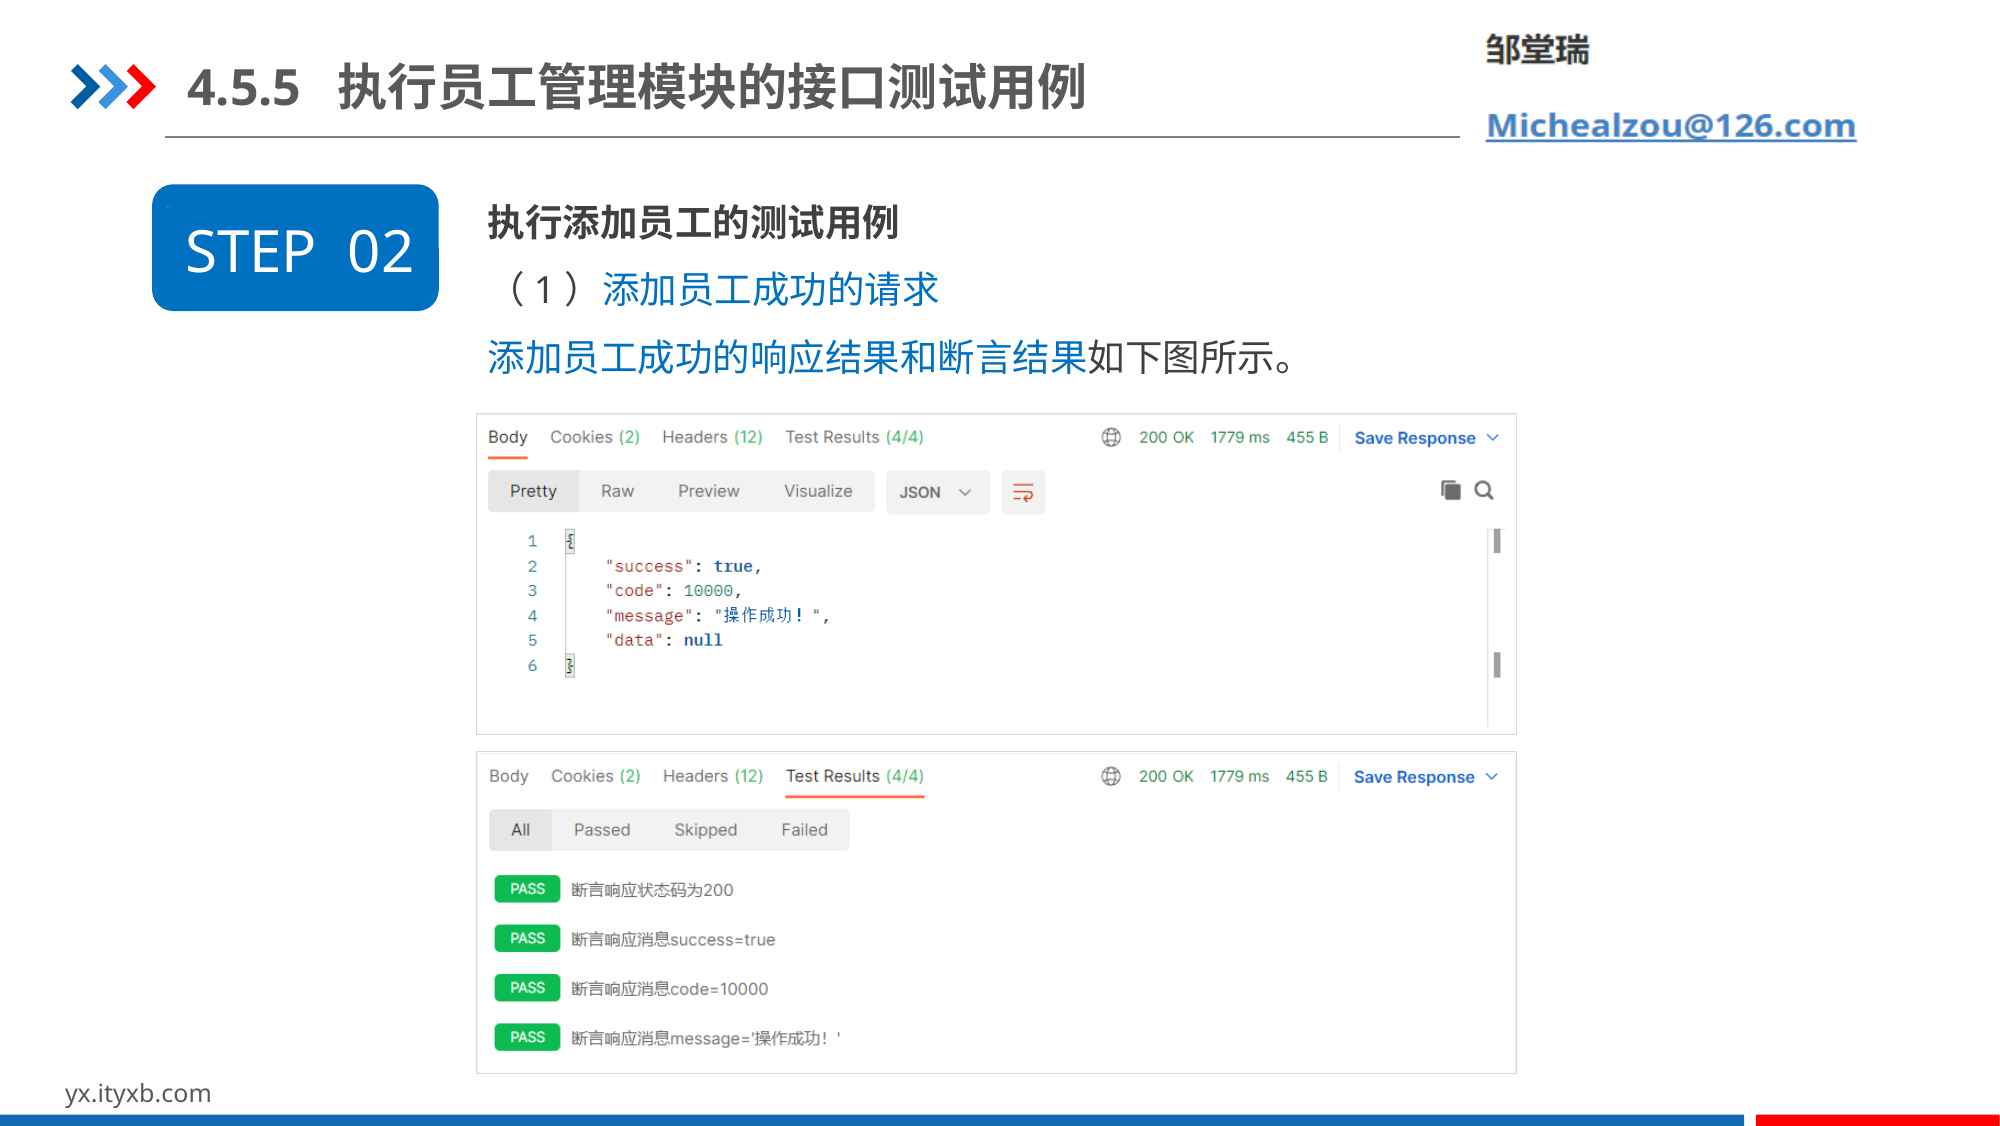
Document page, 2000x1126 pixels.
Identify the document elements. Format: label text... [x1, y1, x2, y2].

text_box [149, 182, 441, 314]
text_box 4.5.5 执行员工管理模块的接口测试用例 [187, 43, 1191, 127]
picture [476, 413, 1517, 735]
picture [1460, 0, 1898, 145]
picture [476, 751, 1517, 1074]
text_box 执行添加员工的测试用例 （1）添加员工成功的请求 添加员工成功的响应结果和断言结果如下图所示。 [472, 169, 1775, 387]
text_box STEP 02 [166, 206, 434, 292]
